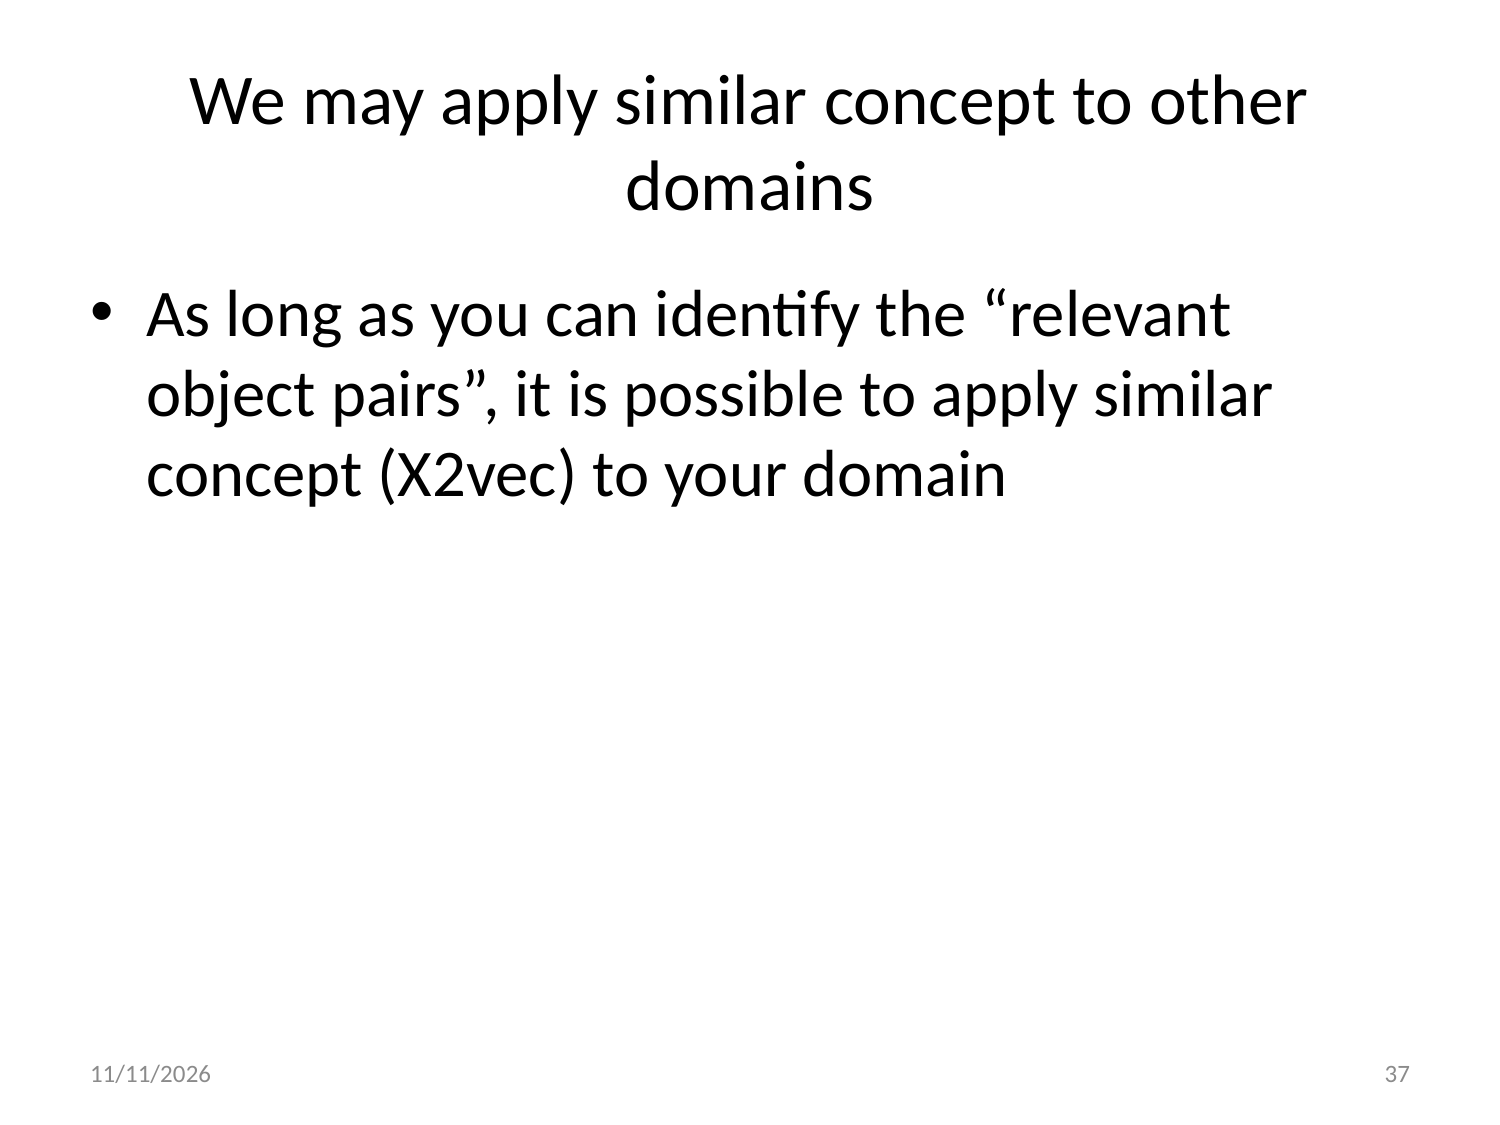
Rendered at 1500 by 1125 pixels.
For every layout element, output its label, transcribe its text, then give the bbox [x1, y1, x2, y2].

slide_number 37 [1074, 1042, 1425, 1103]
list As long as you can identify the “relevant object pairs”, it is possible to apply similar concept (X2vec) to your domain [75, 262, 1425, 1005]
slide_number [75, 1042, 425, 1103]
title We may apply similar concept to other domains [75, 45, 1425, 233]
